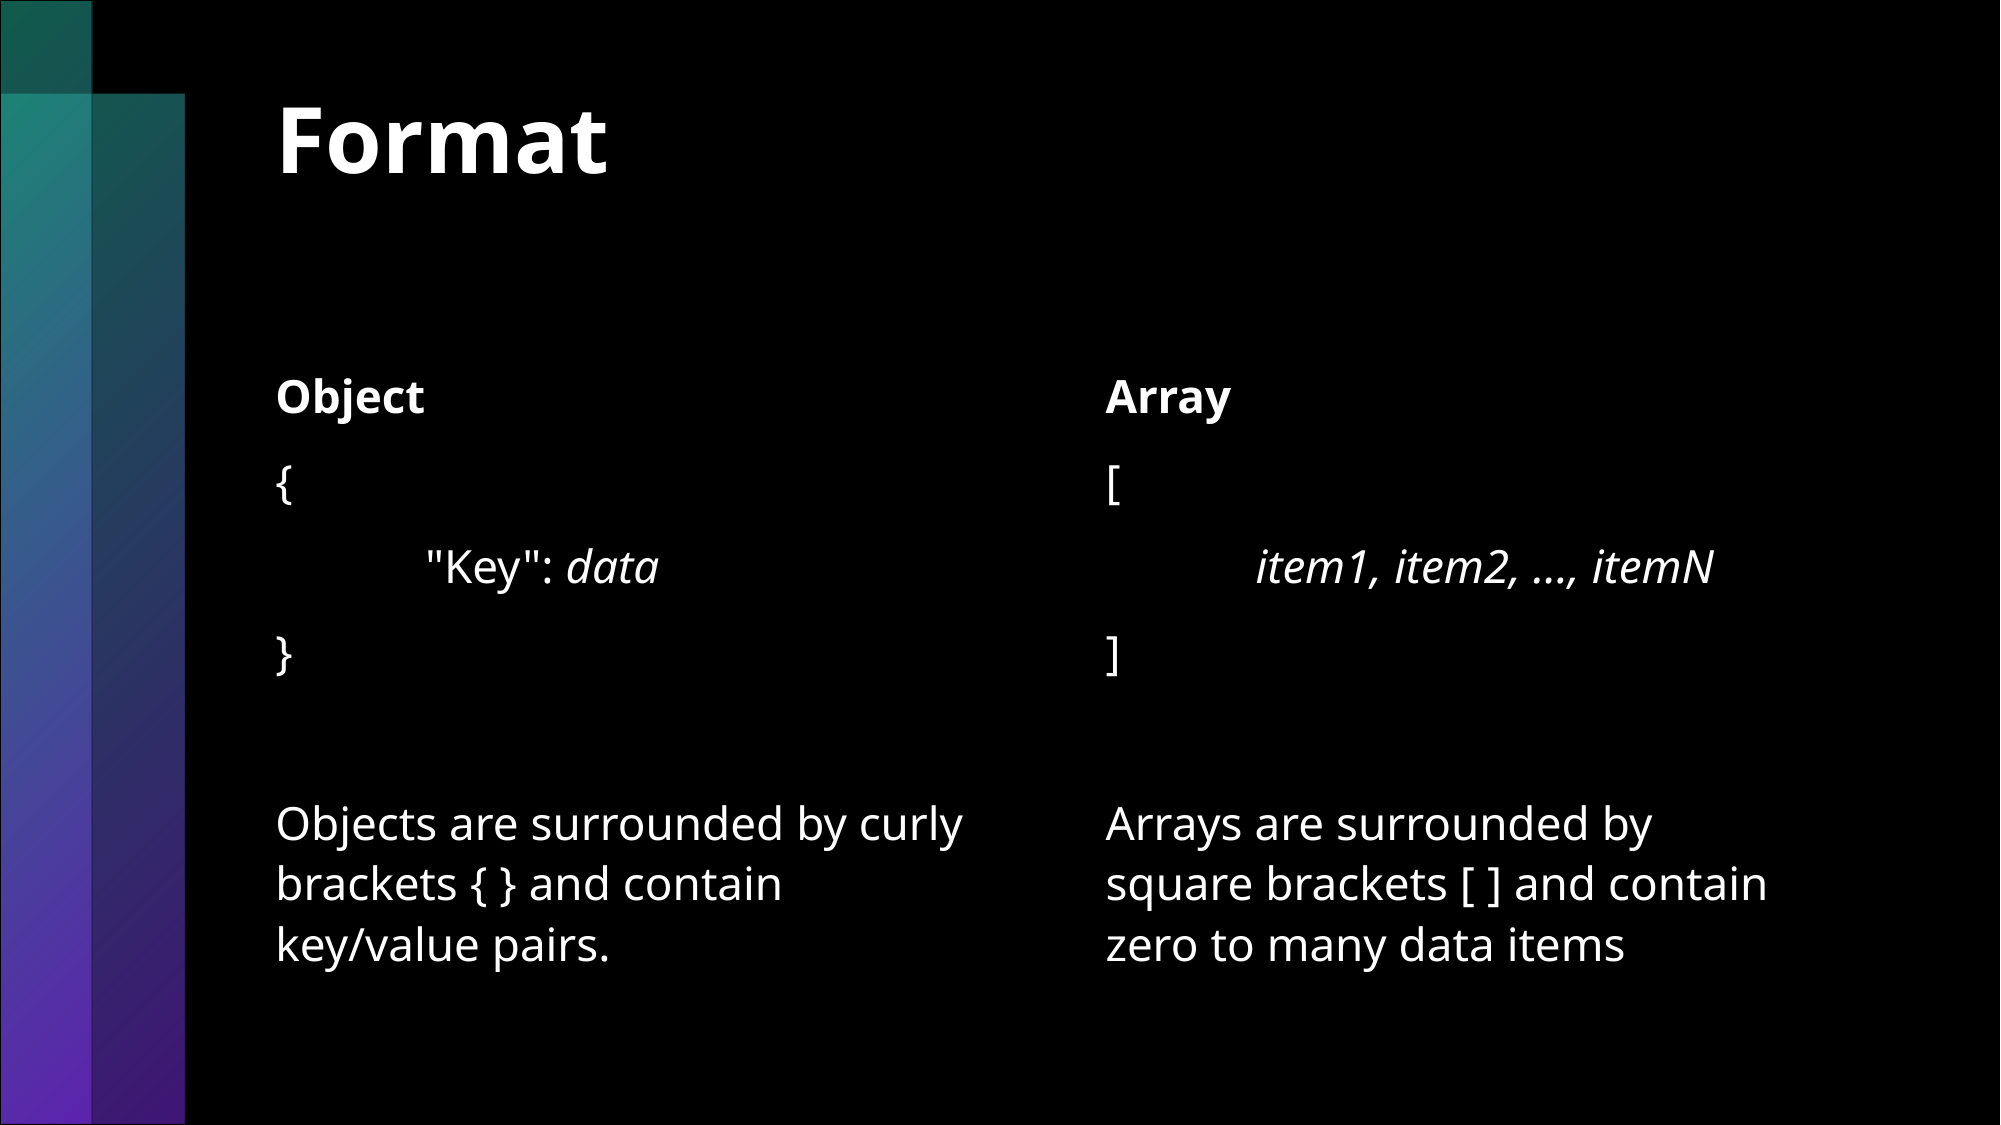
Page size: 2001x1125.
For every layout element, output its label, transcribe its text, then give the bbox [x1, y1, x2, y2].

title Format [260, 74, 1817, 329]
list Array [ item1, item2, …, itemN ] Arrays are surrounded by square brackets [ ] and contain zero to many data items [1090, 354, 1817, 999]
list Object { "Key": data } Objects are surrounded by curly brackets { } and contain key/value pairs. [260, 354, 987, 999]
